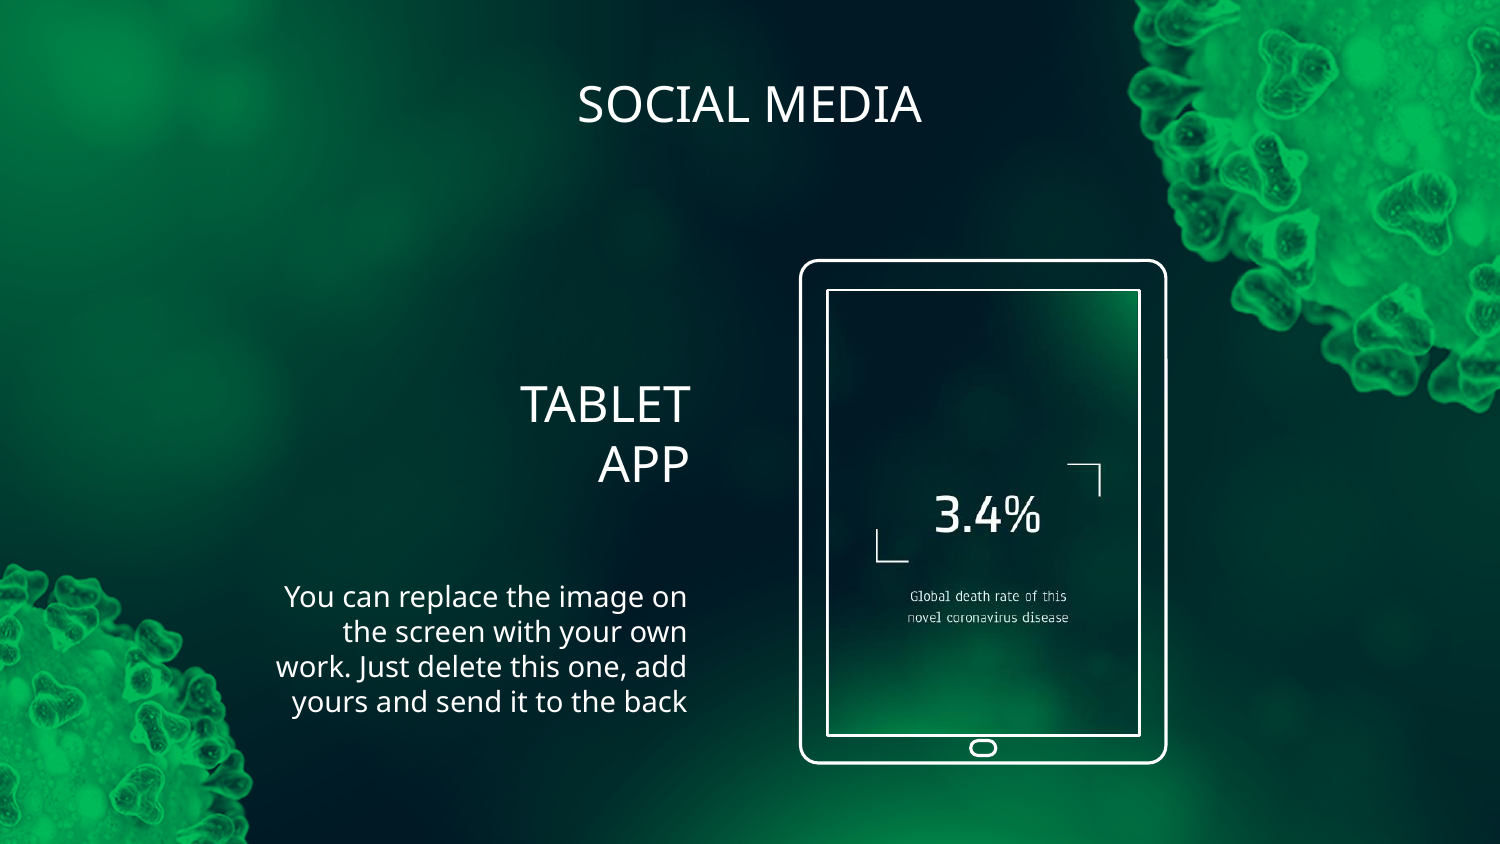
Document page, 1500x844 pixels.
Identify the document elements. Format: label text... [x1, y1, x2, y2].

picture [0, 0, 1500, 844]
title TABLET APP [477, 306, 703, 493]
title SOCIAL MEDIA [154, 57, 1346, 143]
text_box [800, 260, 1167, 764]
subtitle You can replace the image on the screen with your own work. Just delete this one, add yours and send it to the back [248, 568, 703, 714]
